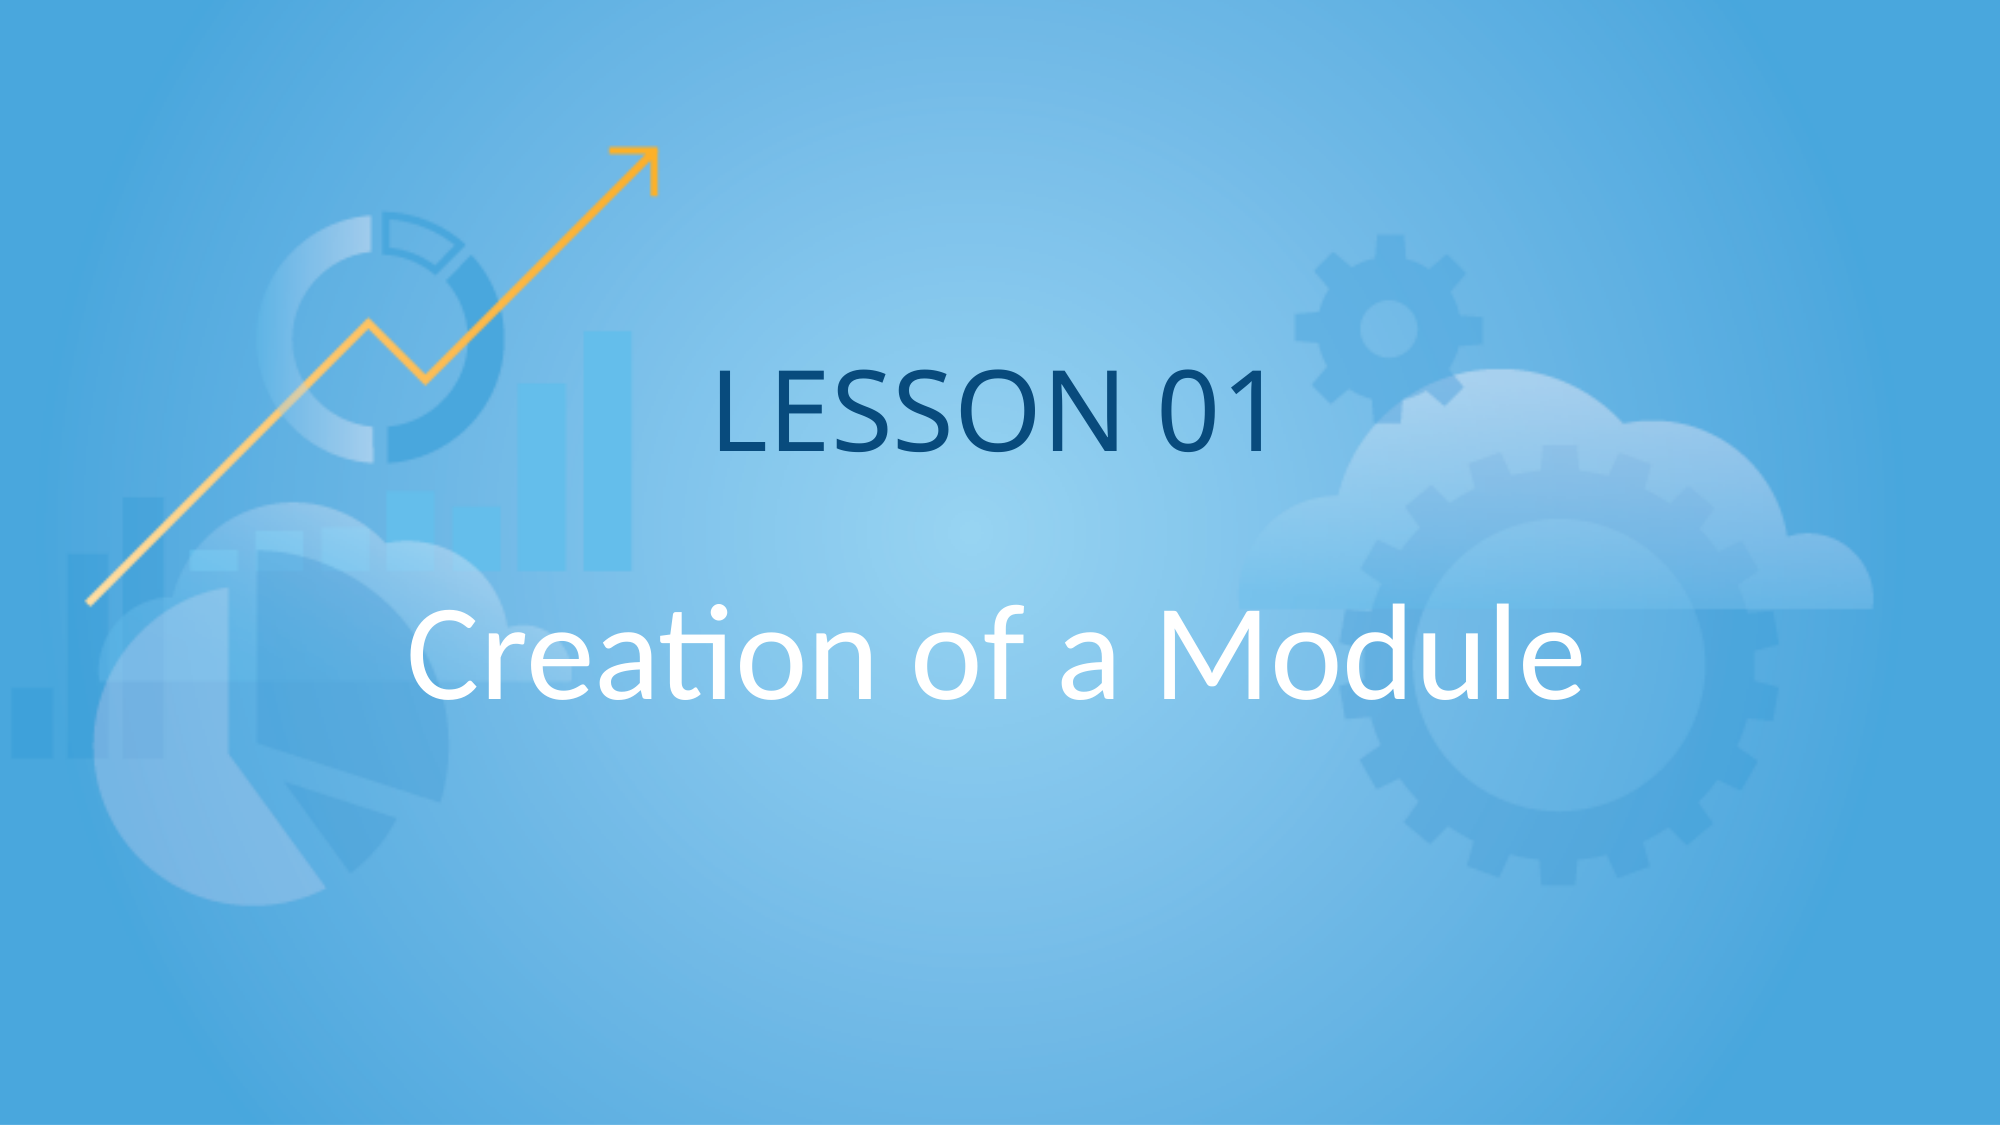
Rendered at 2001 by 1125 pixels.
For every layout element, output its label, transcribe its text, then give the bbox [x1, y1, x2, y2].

picture [0, 0, 2000, 1125]
title LESSON 01 [68, 306, 1928, 524]
list Creation of a Module [68, 573, 1928, 1014]
